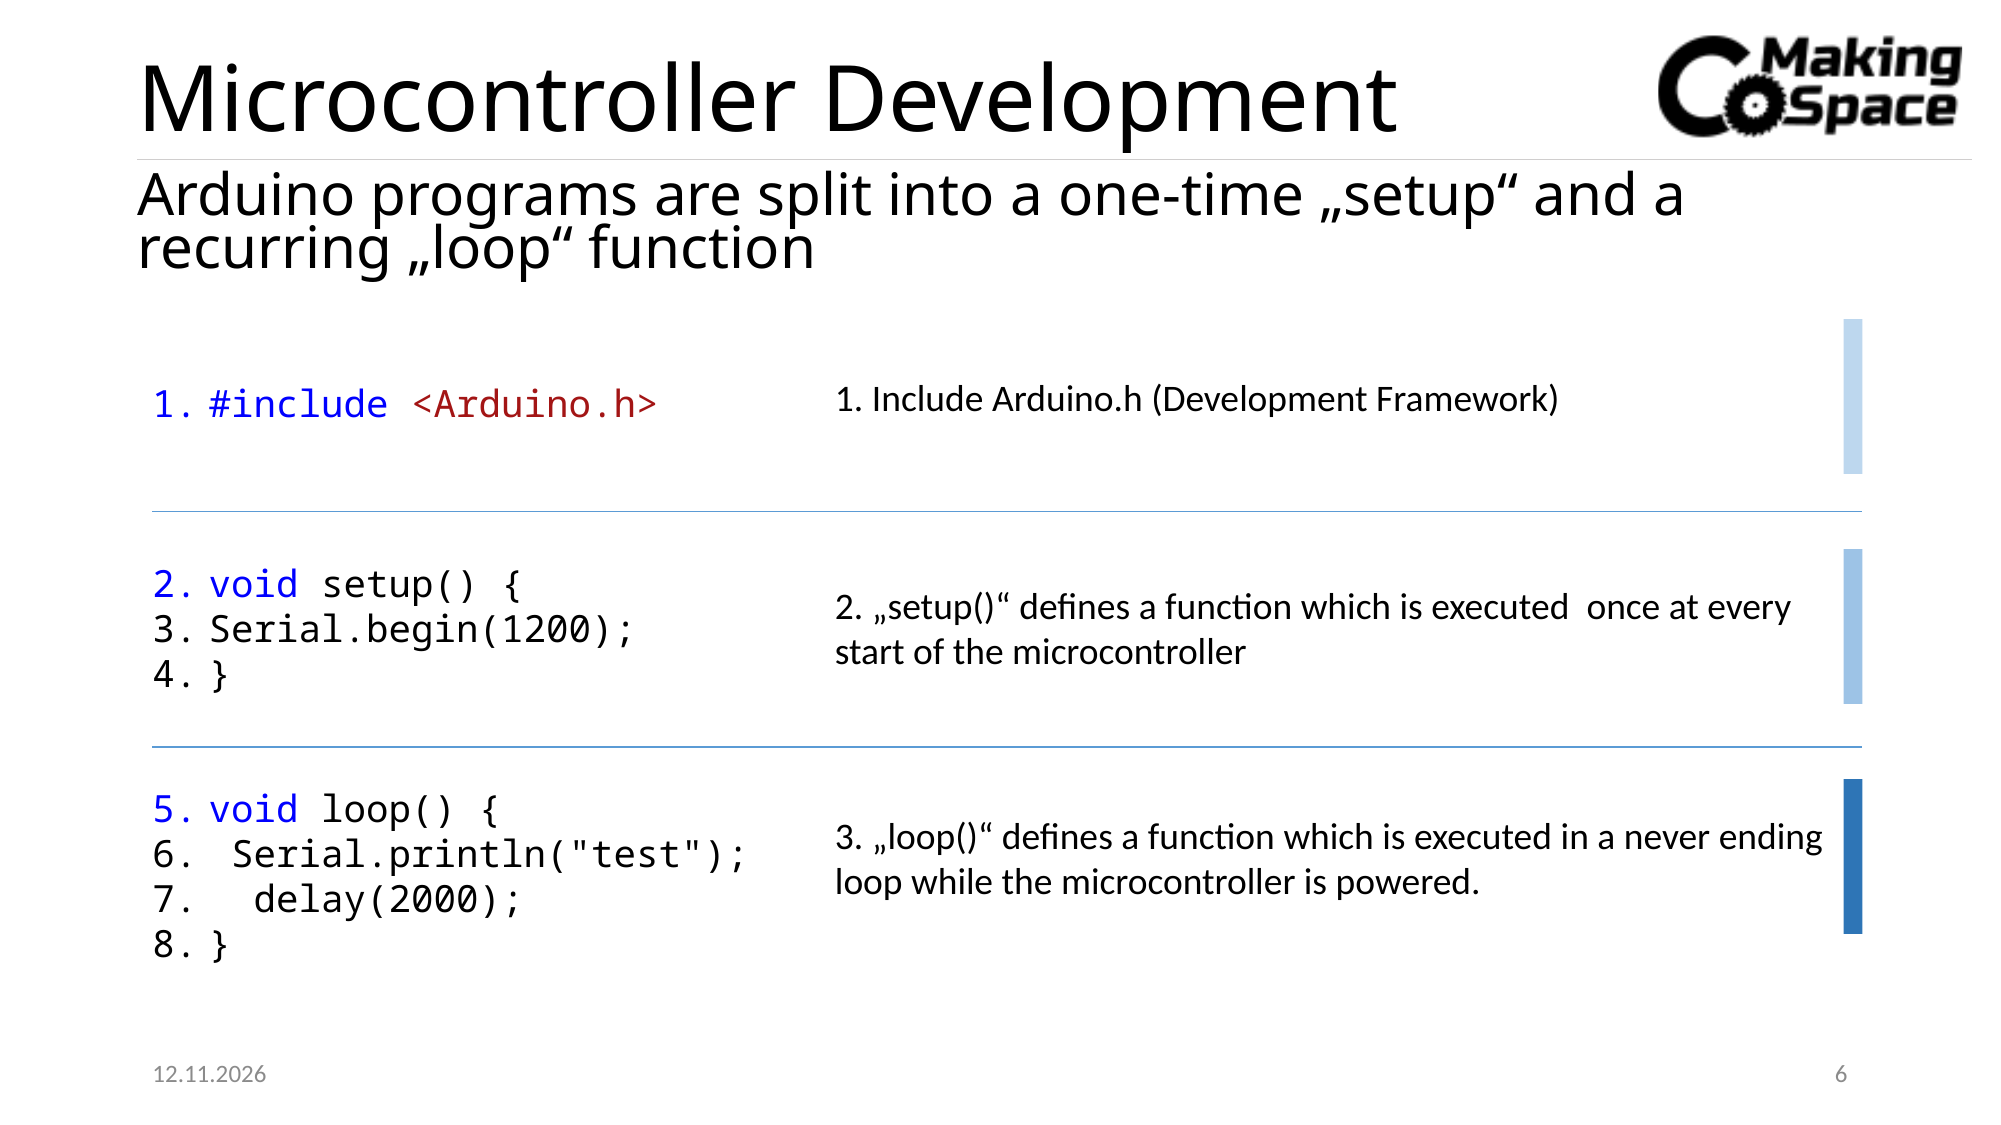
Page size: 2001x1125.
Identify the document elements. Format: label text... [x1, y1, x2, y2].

text_box 3. „loop()“ defines a function which is executed in a never ending loop while the microcontroller is powered. [1138, 778, 1843, 935]
picture [1658, 22, 1963, 156]
list Arduino programs are split into a one-time „setup“ and a recurring „loop“ function [137, 166, 1863, 302]
title Microcontroller Development [137, 30, 1863, 159]
text_box 1. Include Arduino.h (Development Framework) [819, 318, 1843, 475]
text_box [1843, 778, 1863, 935]
text_box [1843, 548, 1863, 705]
text_box #include <Arduino.h> void setup() { Serial.begin(1200); } void loop() { Serial.println("test"); delay(2000); } [137, 327, 1138, 973]
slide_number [137, 1042, 588, 1103]
slide_number 6 [1412, 1042, 1863, 1103]
text_box 2. „setup()“ defines a function which is executed once at every start of the microcontroller [1138, 548, 1843, 705]
text_box [1843, 318, 1863, 475]
